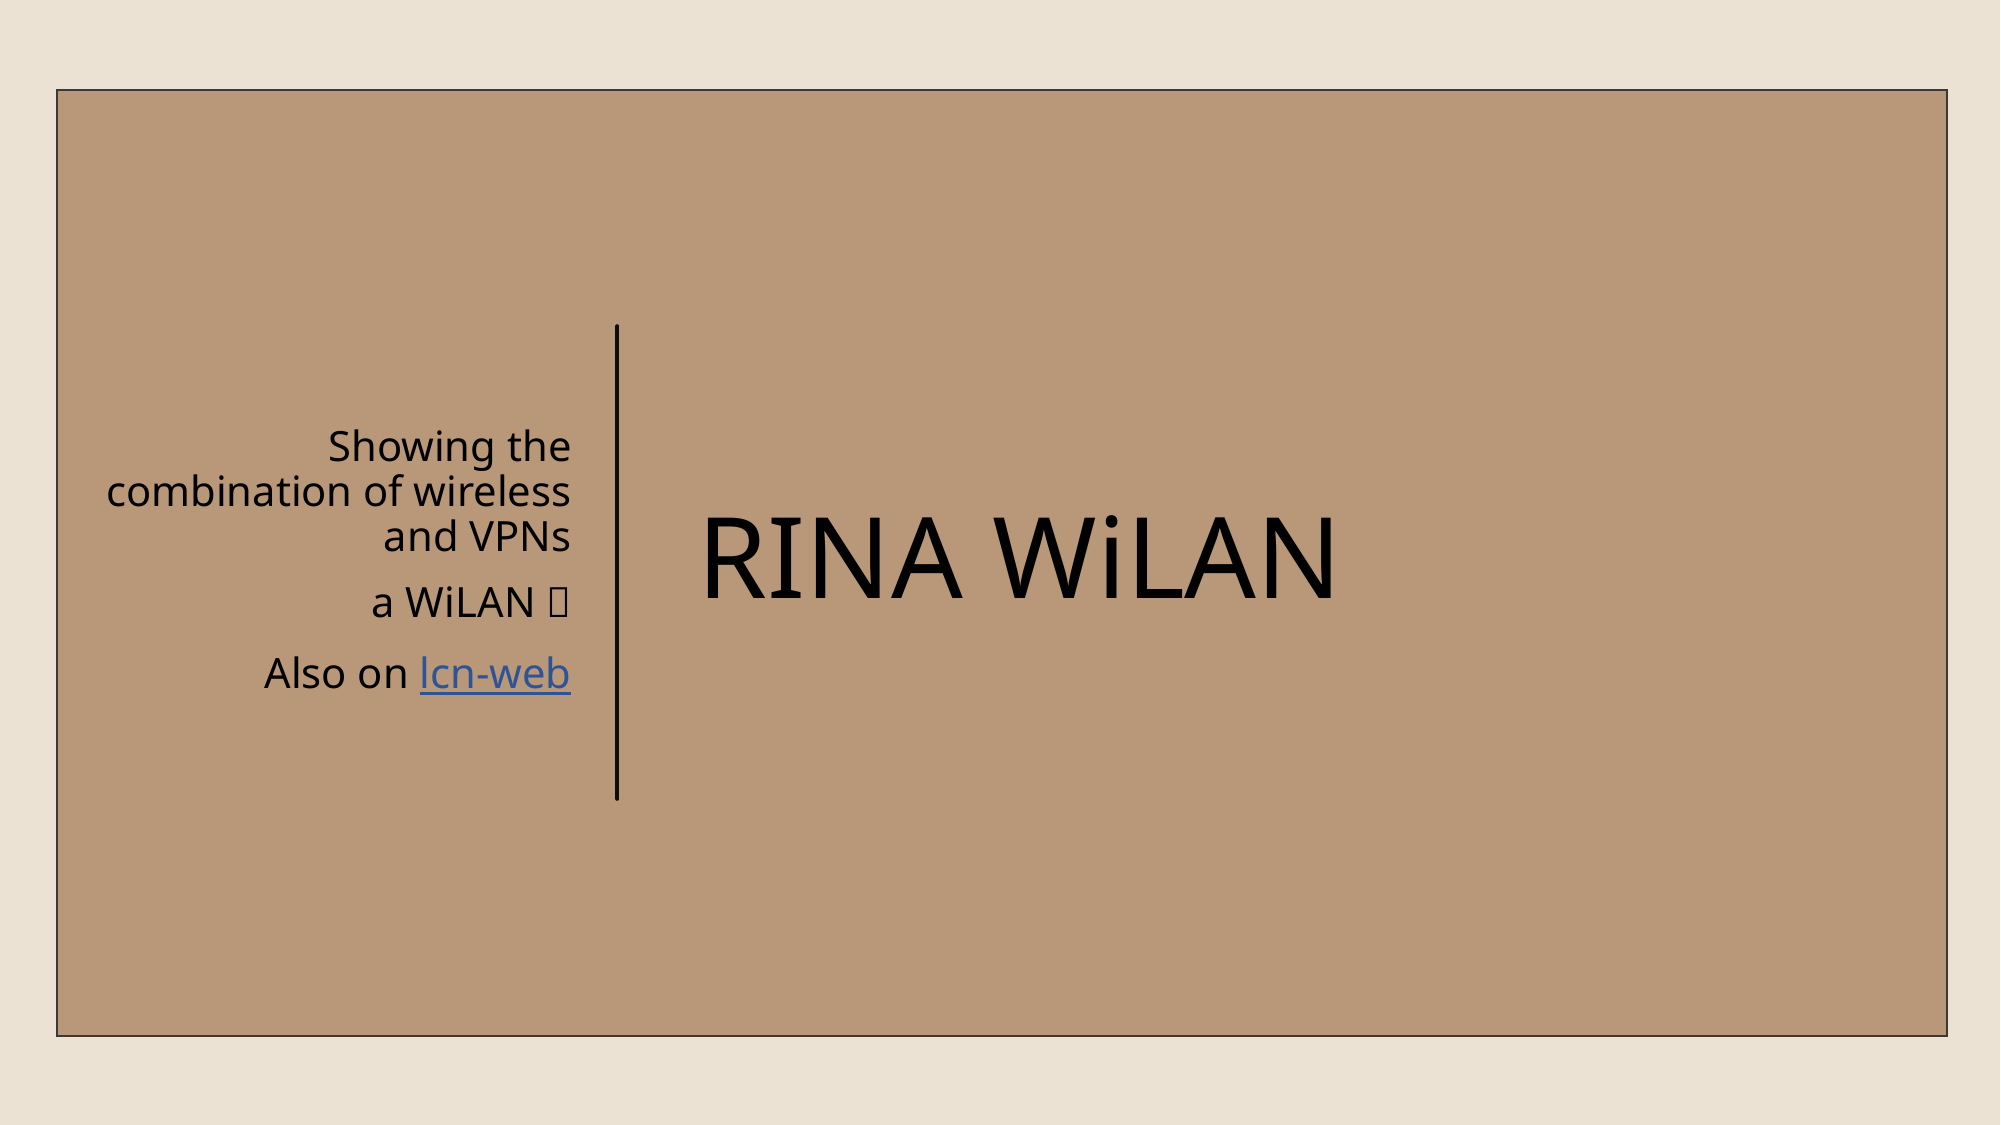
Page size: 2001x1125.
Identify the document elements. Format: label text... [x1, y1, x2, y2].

list Showing the combination of wireless and VPNs a WiLAN  Also on lcn-web [90, 208, 587, 917]
title RINA WiLAN [645, 208, 1910, 917]
